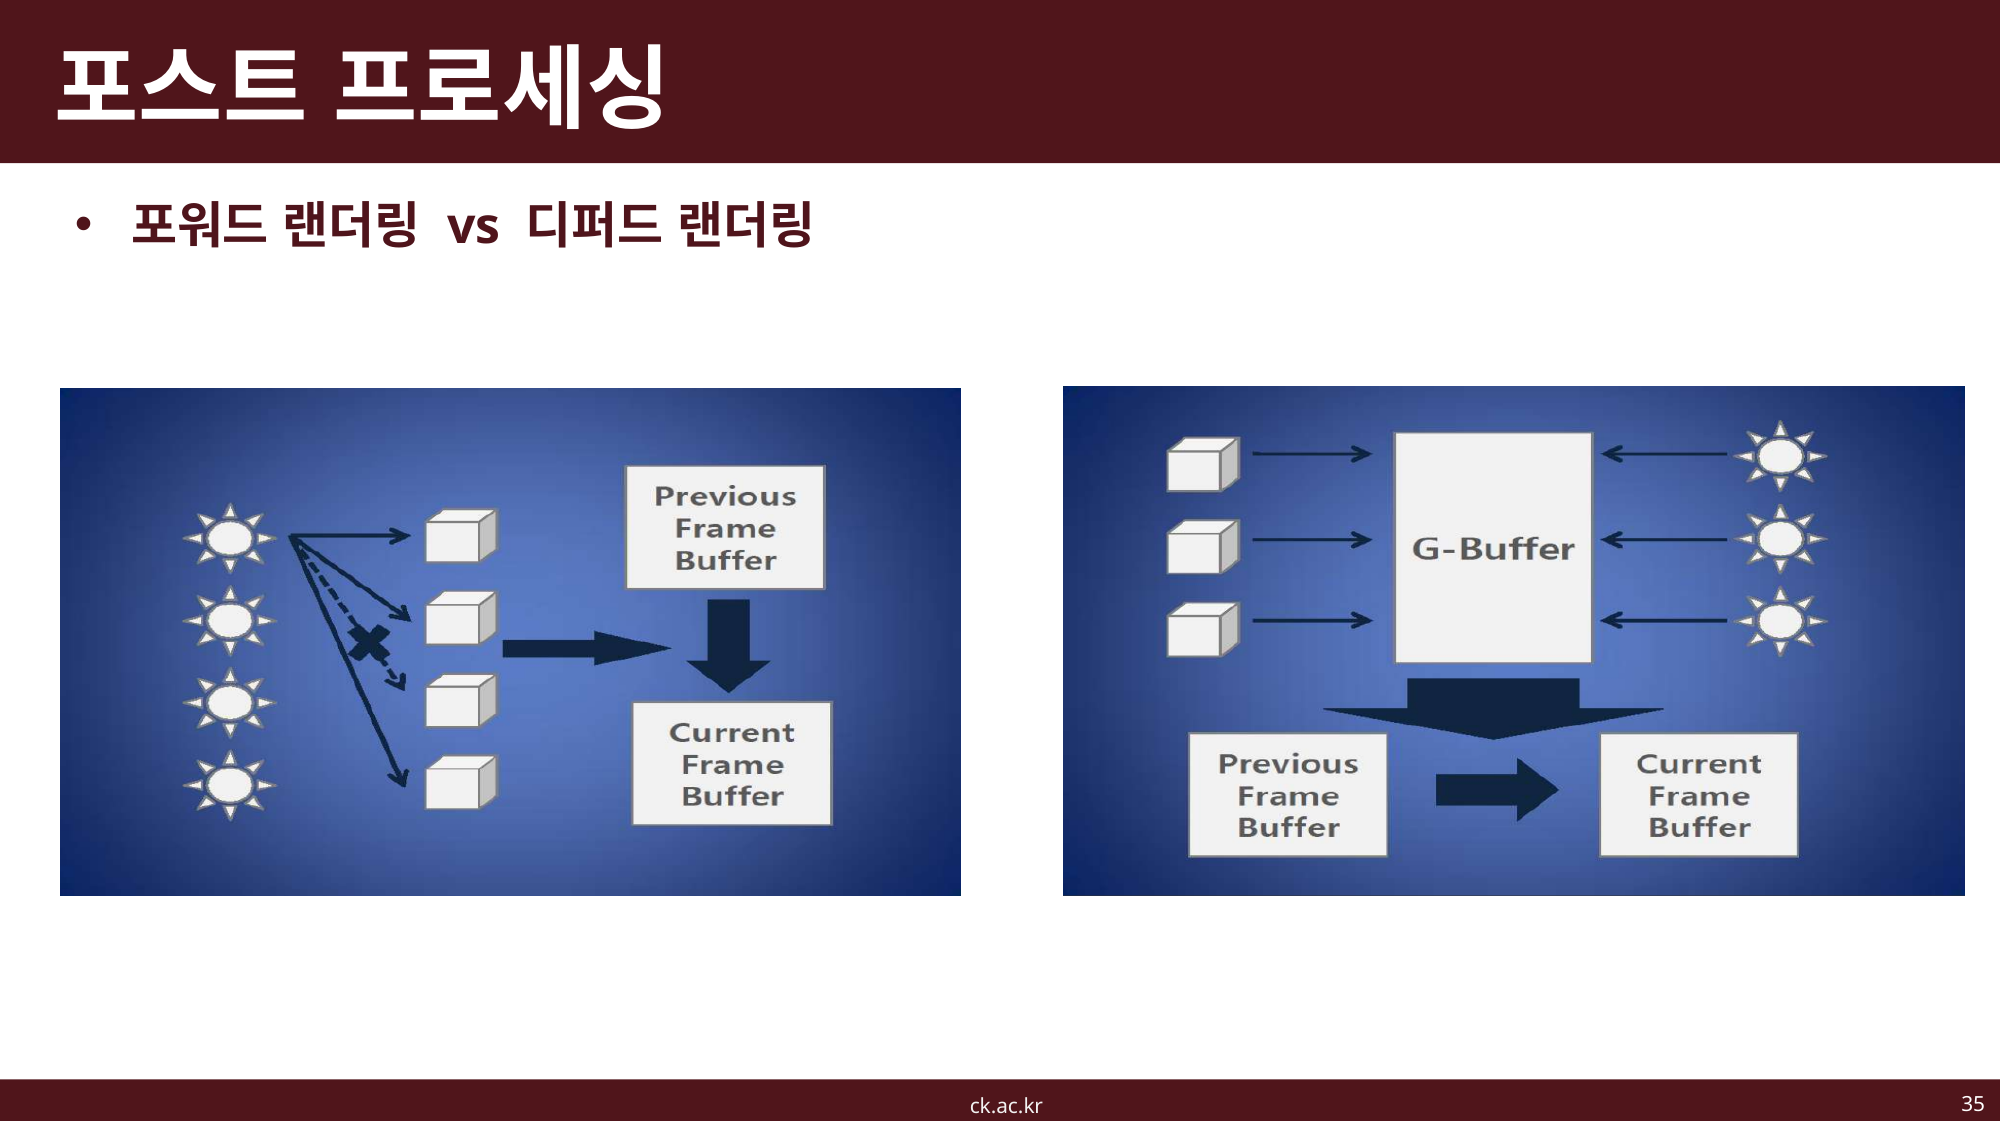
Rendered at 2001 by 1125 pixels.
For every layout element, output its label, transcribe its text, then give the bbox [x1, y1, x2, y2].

text_box 포워드 랜더링 vs 디퍼드 랜더링 [60, 186, 1953, 261]
picture [59, 388, 961, 896]
slide_number 35 [1911, 1083, 2000, 1125]
title 포스트 프로세싱 [39, 34, 1289, 149]
footer ck.ac.kr [949, 1084, 1064, 1125]
picture [1063, 386, 1965, 896]
